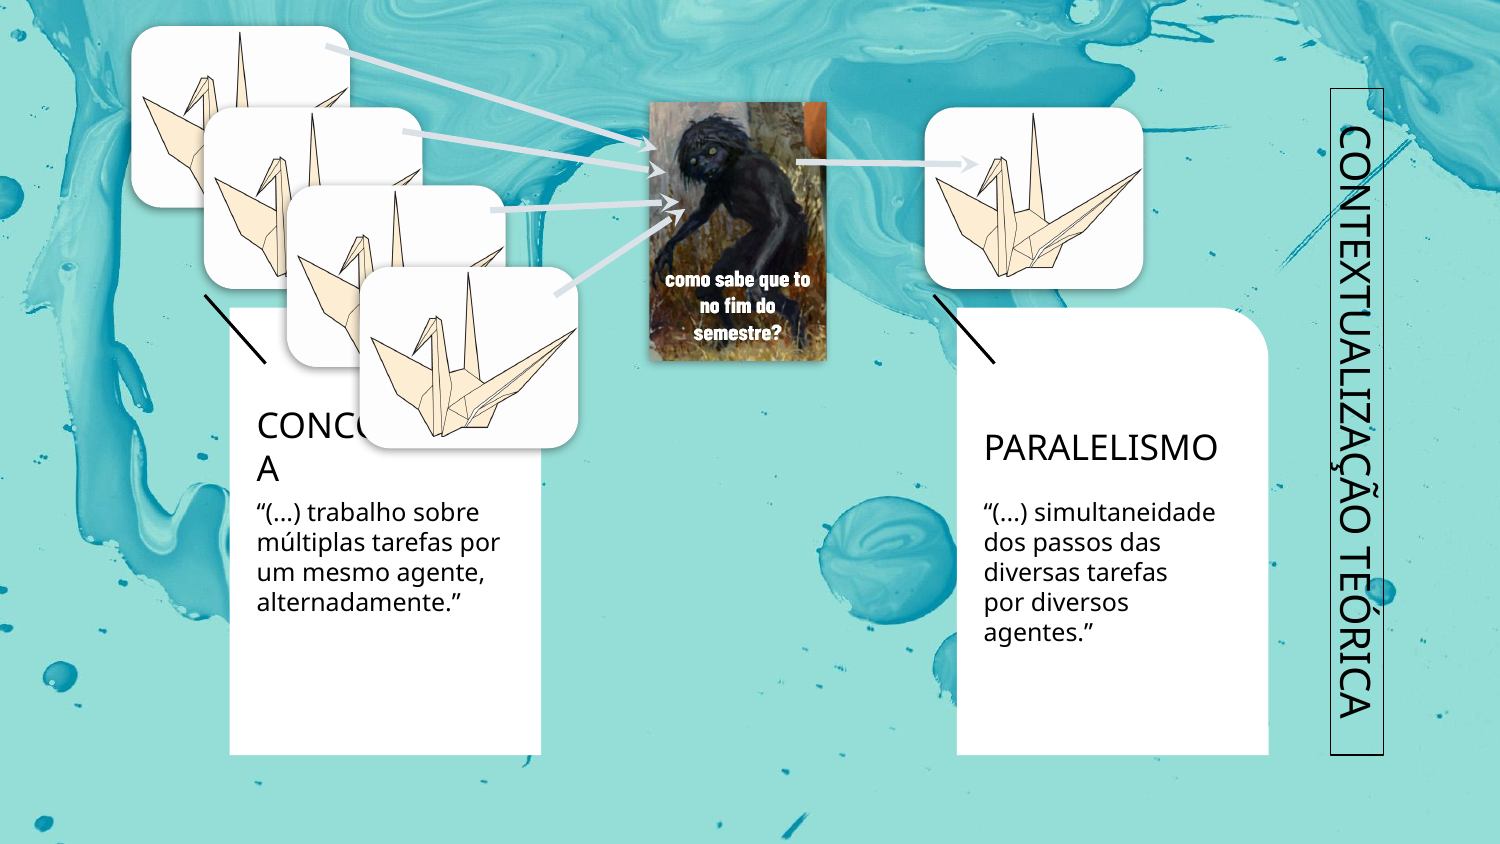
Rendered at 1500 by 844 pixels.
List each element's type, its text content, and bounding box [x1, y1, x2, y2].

title CONTEXTUALIZAÇÃO TEÓRICA [1330, 88, 1384, 756]
picture [0, 0, 1500, 844]
subtitle “(...) trabalho sobre múltiplas tarefas por um mesmo agente, alternadamente.” [241, 481, 530, 648]
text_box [325, 45, 658, 150]
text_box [933, 299, 995, 364]
subtitle “(...) simultaneidade dos passos das diversas tarefas por diversos agentes.” [968, 481, 1256, 648]
subtitle PARALELISMO [968, 423, 1256, 469]
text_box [489, 201, 680, 211]
subtitle CONCORRÊNCIA [241, 423, 530, 469]
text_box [204, 298, 266, 364]
text_box [956, 307, 1269, 756]
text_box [402, 130, 667, 173]
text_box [554, 208, 686, 296]
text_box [795, 161, 980, 165]
text_box [229, 307, 542, 756]
